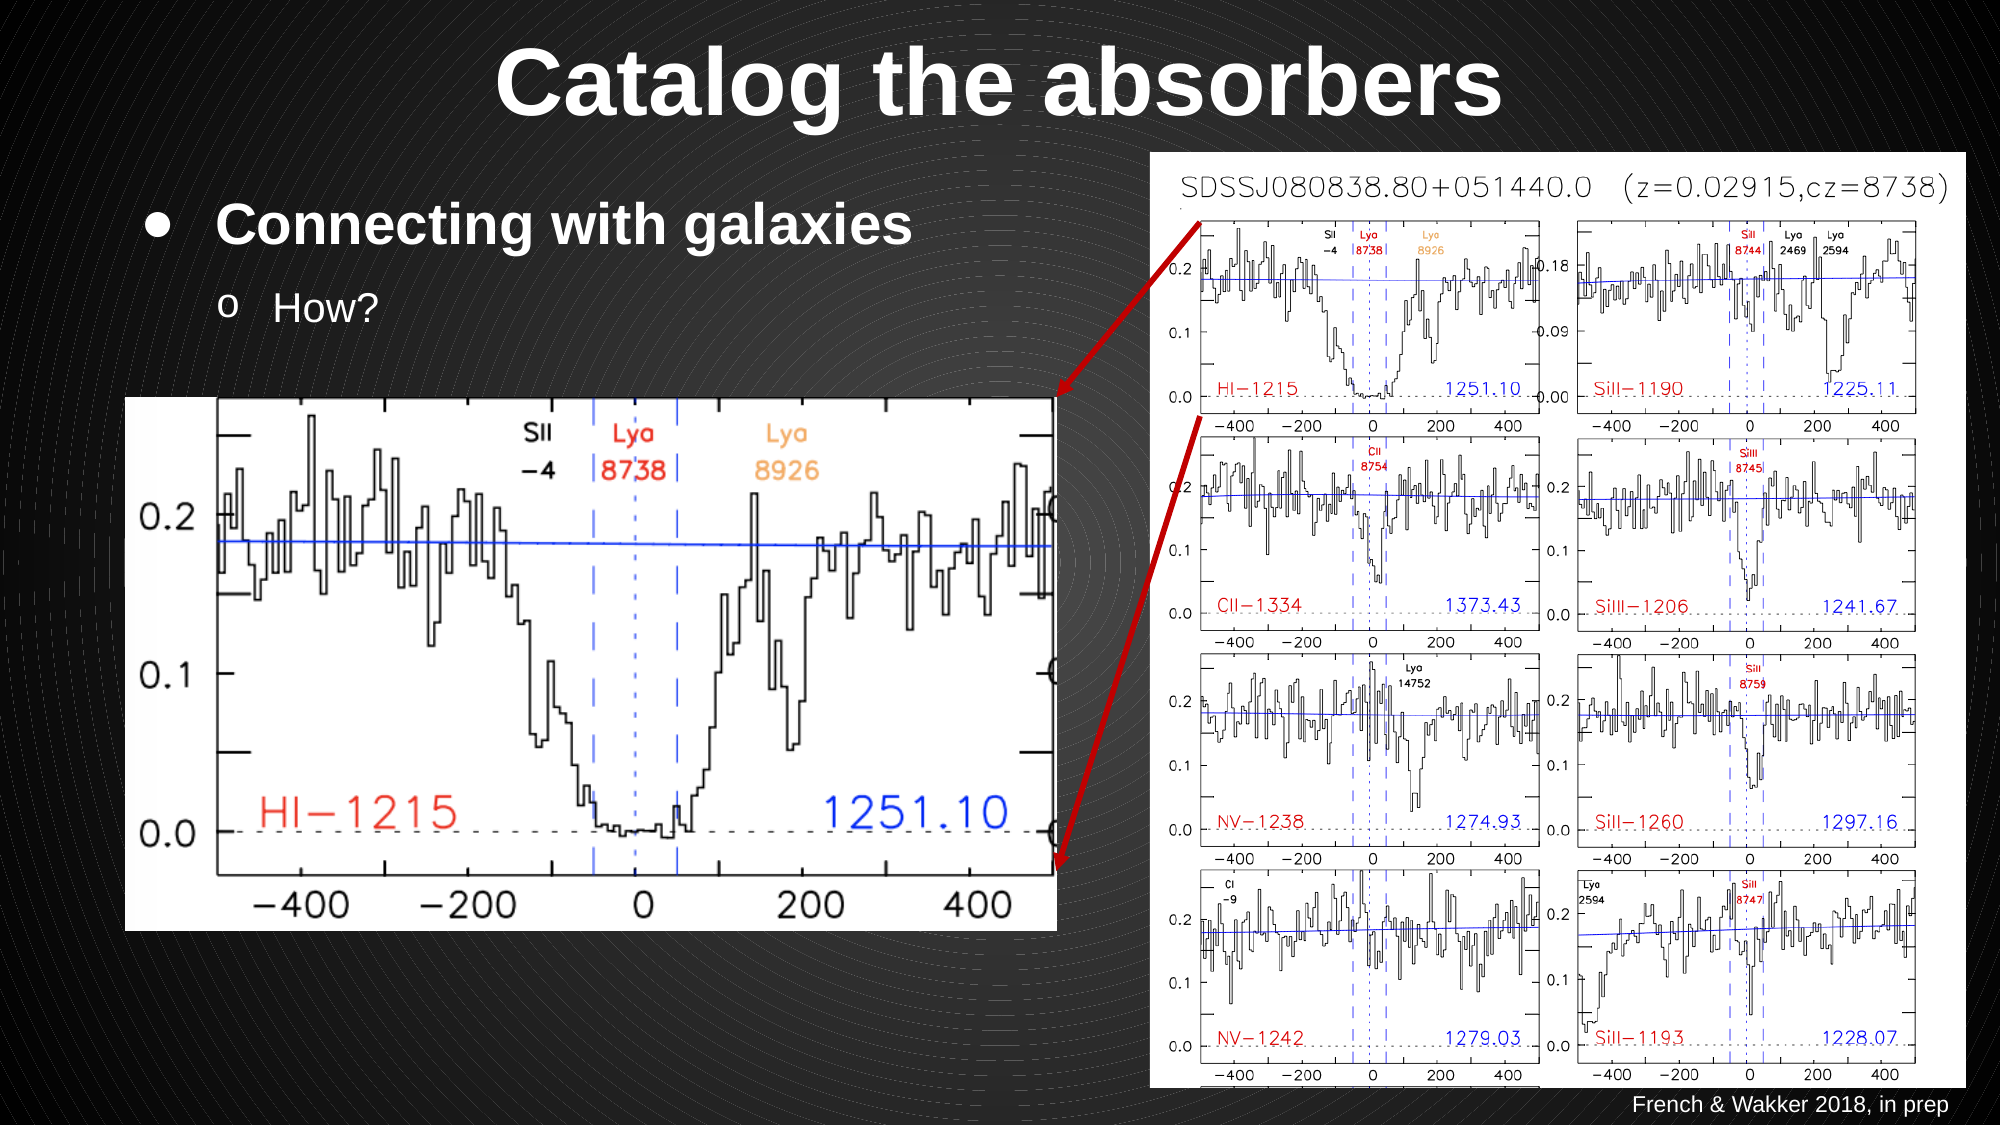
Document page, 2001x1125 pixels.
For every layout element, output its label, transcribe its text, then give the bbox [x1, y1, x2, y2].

picture [1149, 152, 1967, 1088]
text_box French & Wakker 2018, in prep [1617, 1096, 1965, 1125]
text_box Catalog the absorbers [479, 12, 1521, 142]
list Connecting with galaxies How? [1060, 406, 1144, 414]
list Connecting with galaxies How? [125, 136, 1876, 395]
list Connecting with galaxies How? [125, 879, 1144, 975]
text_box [1056, 221, 1201, 398]
picture [124, 396, 1057, 931]
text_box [1056, 415, 1201, 872]
